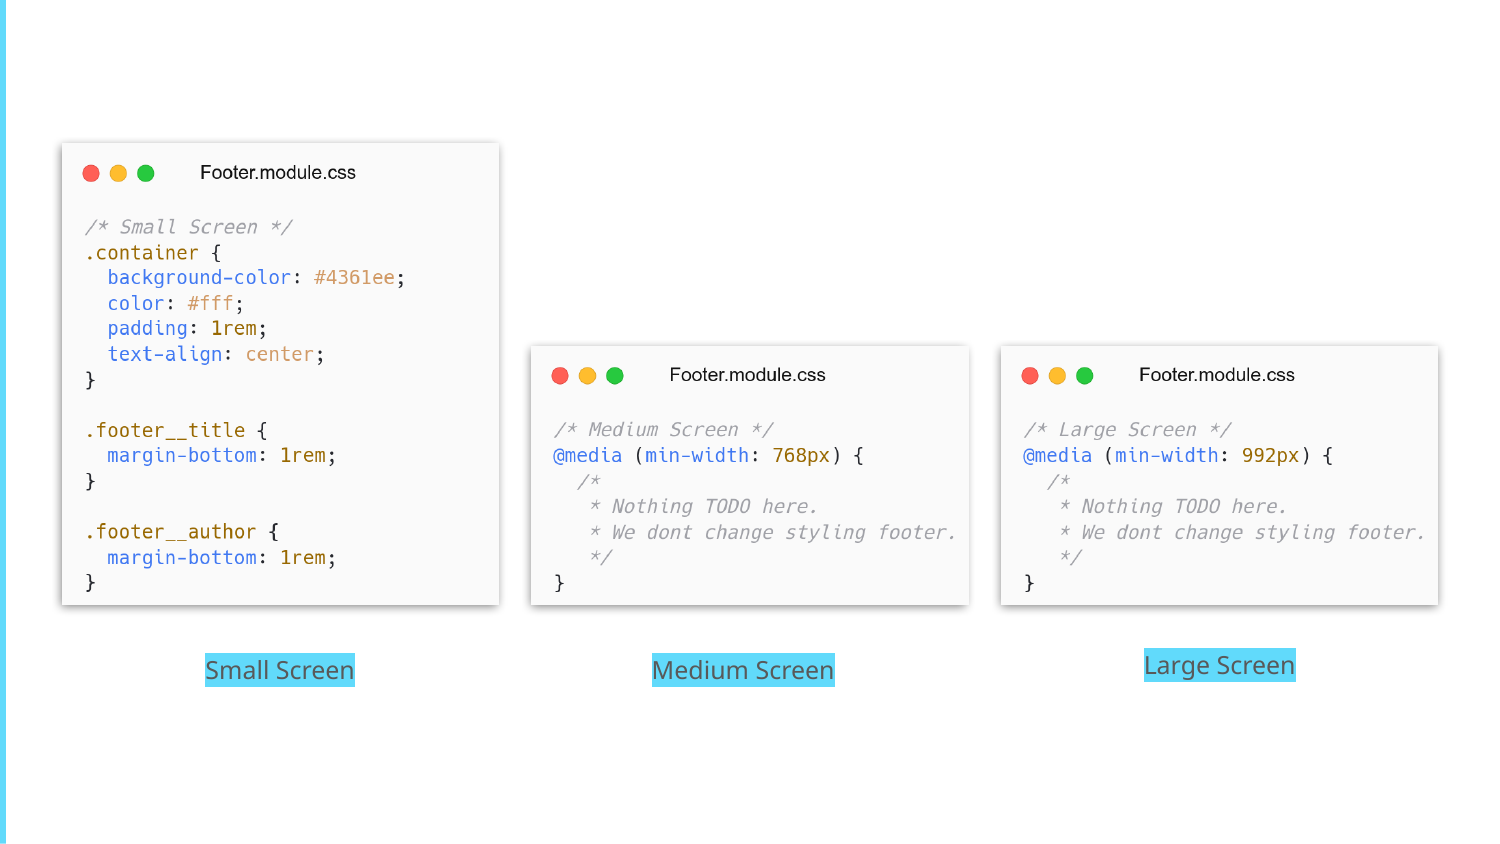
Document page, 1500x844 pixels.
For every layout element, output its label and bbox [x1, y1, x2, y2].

text_box [0, 0, 6, 844]
text_box [61, 143, 499, 701]
text_box [531, 346, 969, 701]
text_box [1001, 346, 1439, 696]
